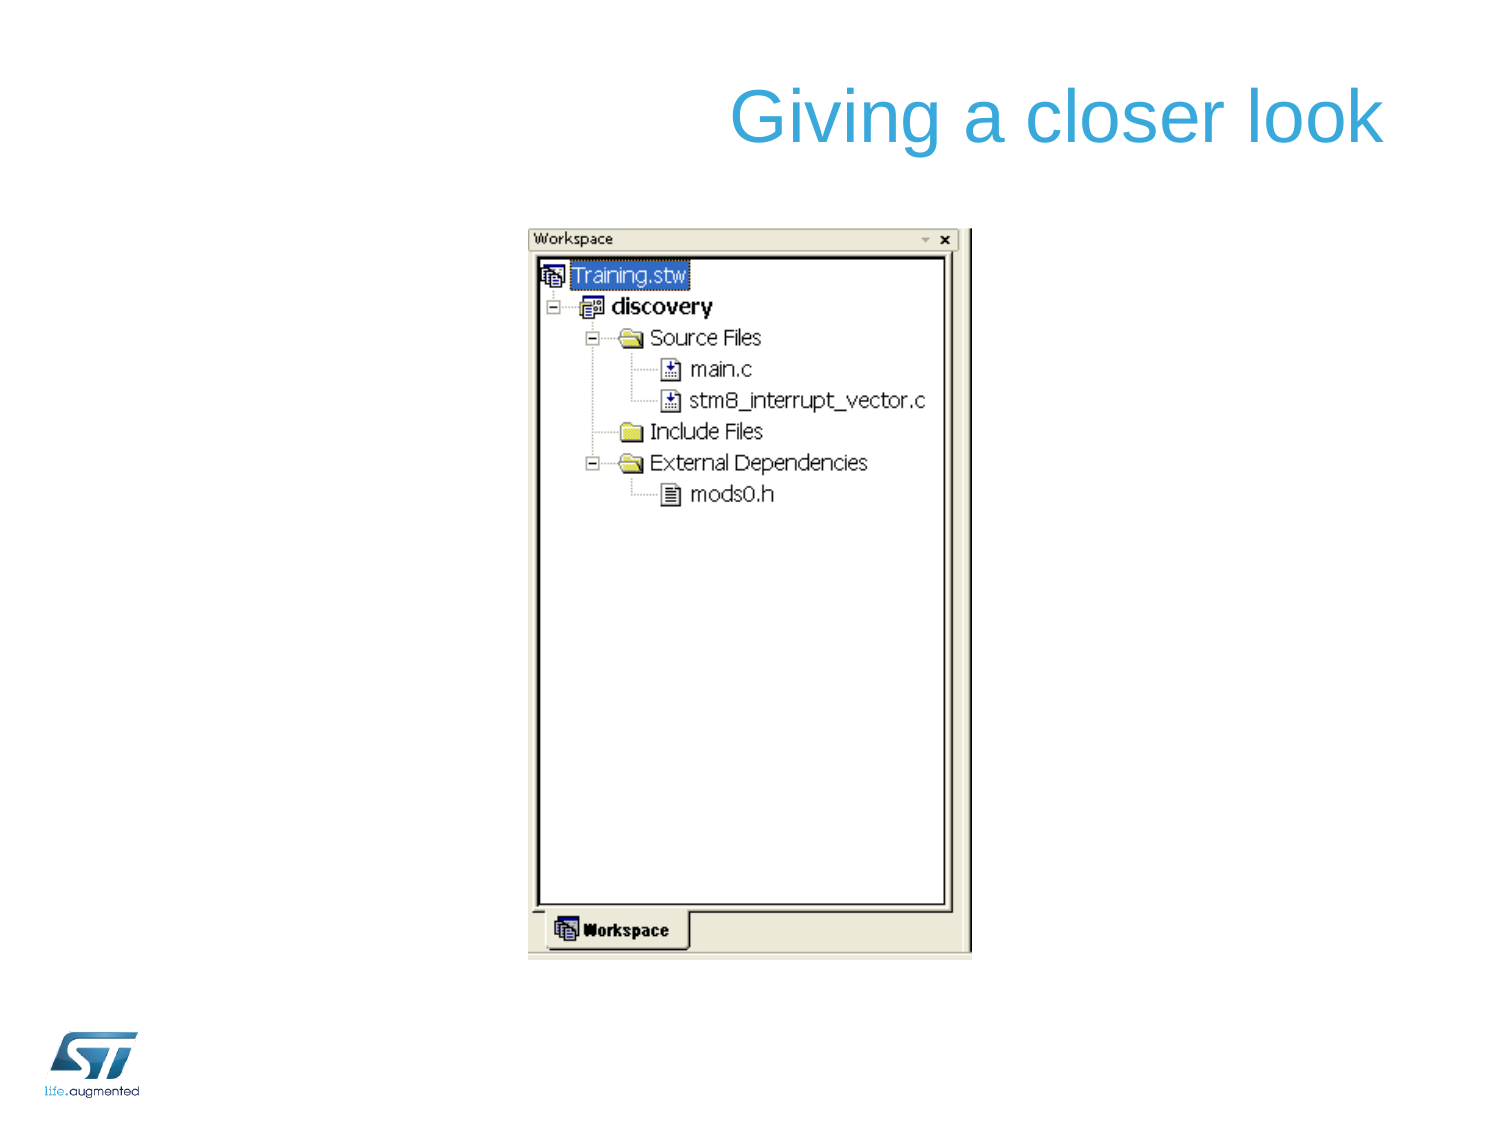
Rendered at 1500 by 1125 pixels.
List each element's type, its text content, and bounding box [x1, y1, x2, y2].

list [527, 226, 973, 961]
title Giving a closer look [75, 19, 1400, 207]
picture [37, 1022, 147, 1104]
